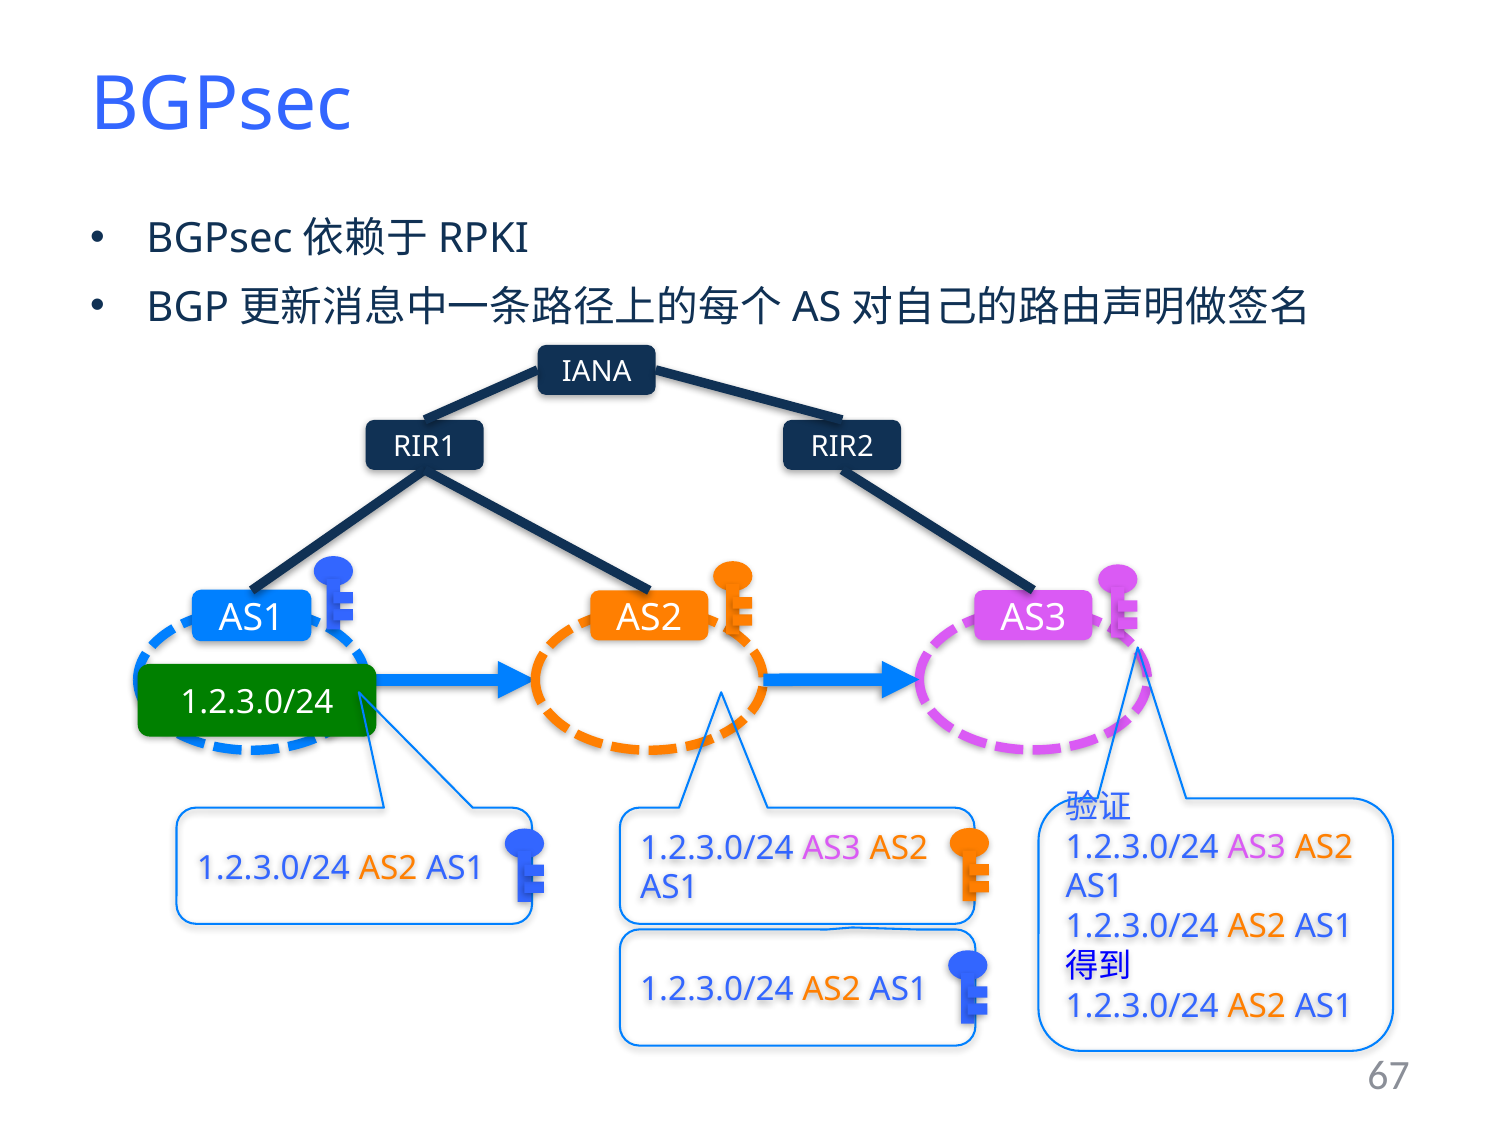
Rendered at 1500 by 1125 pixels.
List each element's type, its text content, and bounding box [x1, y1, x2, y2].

text_box AS3 [973, 589, 1092, 641]
text_box RIR2 [782, 419, 903, 471]
title BGPsec [75, 6, 1425, 193]
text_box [313, 598, 354, 630]
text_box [424, 469, 650, 591]
text_box 1.2.3.0/24 [136, 663, 378, 738]
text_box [712, 560, 753, 635]
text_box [841, 469, 1034, 591]
text_box AS2 [589, 589, 708, 642]
slide_number 67 [1074, 1042, 1425, 1103]
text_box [176, 807, 545, 925]
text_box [251, 469, 423, 591]
text_box [139, 620, 363, 666]
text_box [619, 679, 990, 1046]
text_box [205, 745, 298, 752]
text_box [655, 369, 843, 421]
text_box 验证 1.2.3.0/24 AS3 AS2 AS1 1.2.3.0/24 AS2 AS1 得到 1.2.3.0/24 AS2 AS1 [1037, 646, 1394, 1052]
text_box AS1 [191, 589, 311, 642]
text_box [534, 621, 764, 748]
text_box [918, 621, 1136, 751]
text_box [1097, 564, 1138, 638]
text_box IANA [536, 344, 657, 396]
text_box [424, 369, 538, 421]
list BGPsec依赖于RPKI BGP更新消息中一条路径上的每个AS对自己的路由声明做签名 [75, 193, 1425, 352]
text_box RIR1 [364, 419, 485, 468]
